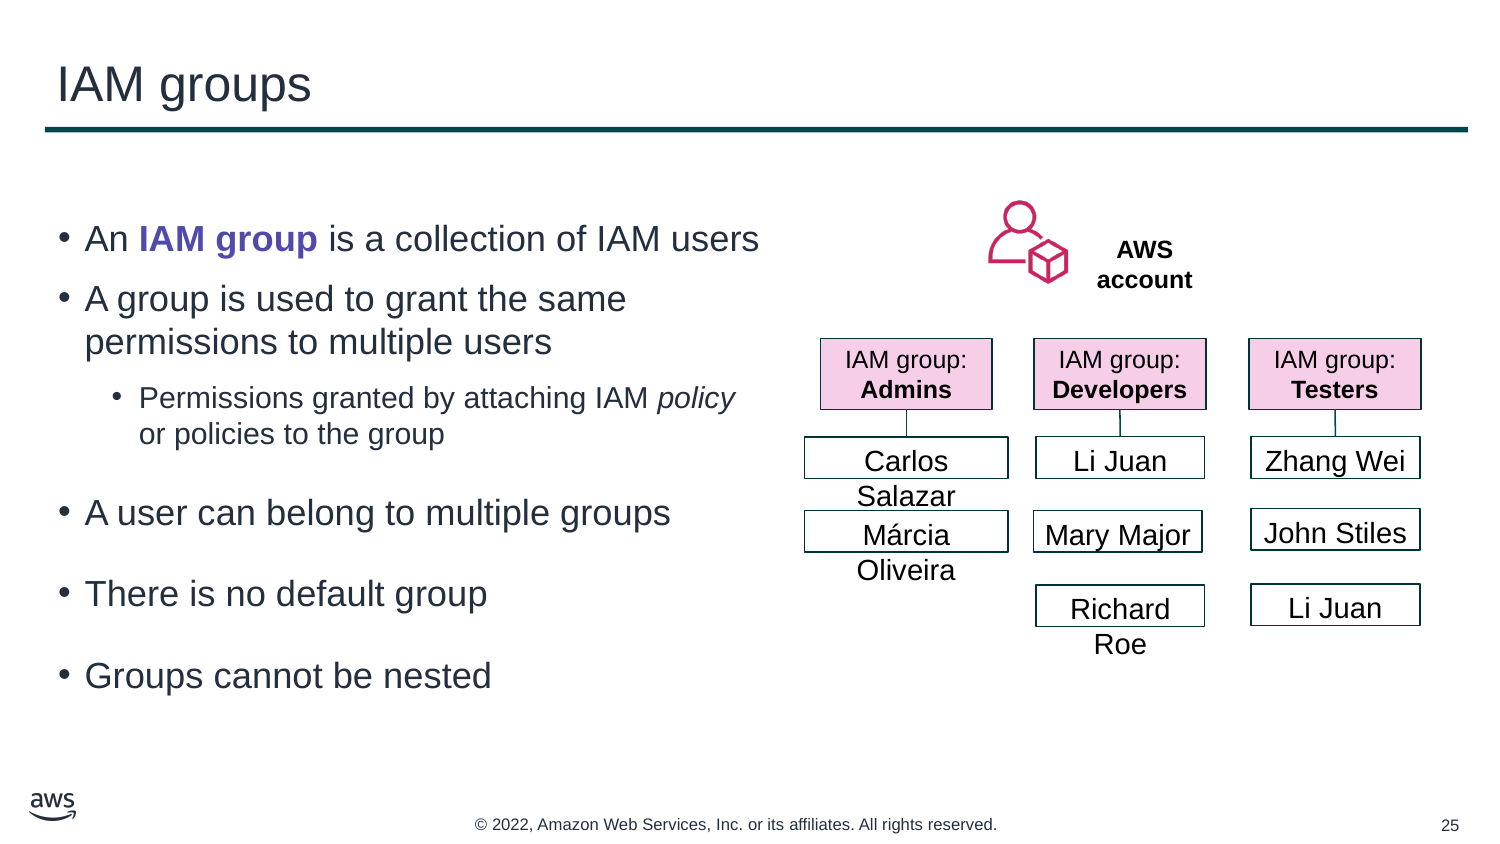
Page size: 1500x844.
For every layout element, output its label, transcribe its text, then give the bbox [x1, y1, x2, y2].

picture [29, 793, 76, 821]
slide_number ‹#› [1411, 808, 1471, 841]
title IAM groups [45, 36, 1469, 127]
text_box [804, 196, 1422, 627]
list An IAM group is a collection of IAM users A group is used to grant the same permissions to multiple users Permissions granted by attaching IAM policy or policies to the group A user can belong to multiple groups There is no default group Groups cannot be nested [45, 187, 774, 760]
